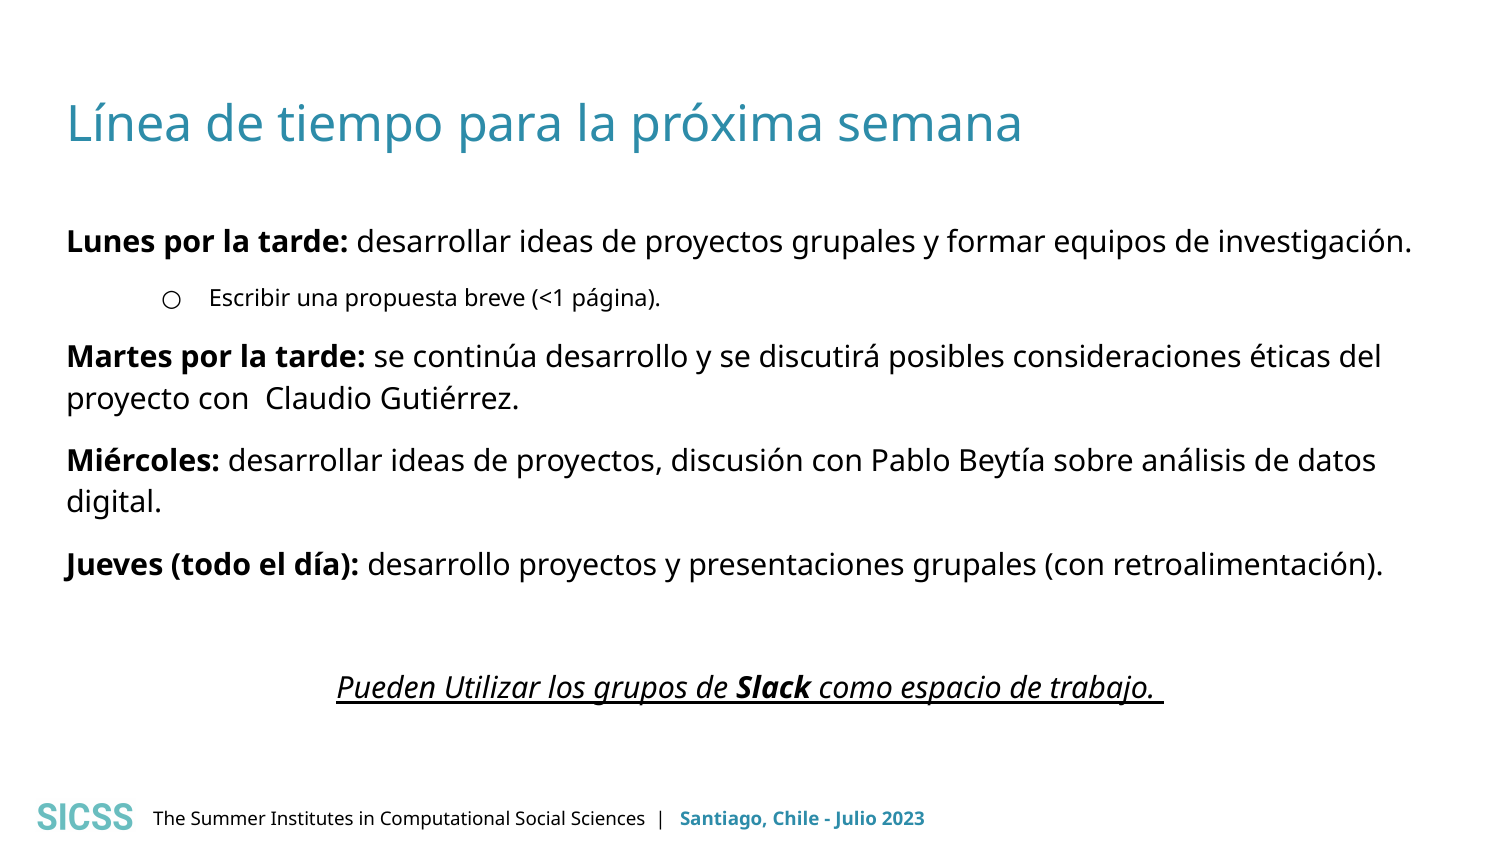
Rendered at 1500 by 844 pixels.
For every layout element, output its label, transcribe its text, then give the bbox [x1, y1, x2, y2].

list Lunes por la tarde: desarrollar ideas de proyectos grupales y formar equipos de investigación. Escribir una propuesta breve (<1 página). Martes por la tarde: se continúa desarrollo y se discutirá posibles consideraciones éticas del proyecto con Claudio Gutiérrez. Miércoles: desarrollar ideas de proyectos, discusión con Pablo Beytía sobre análisis de datos digital. Jueves (todo el día): desarrollo proyectos y presentaciones grupales (con retroalimentación). Pueden Utilizar los grupos de Slack como espacio de trabajo. [51, 201, 1449, 750]
picture [35, 798, 136, 832]
title Línea de tiempo para la próxima semana [51, 67, 1449, 167]
